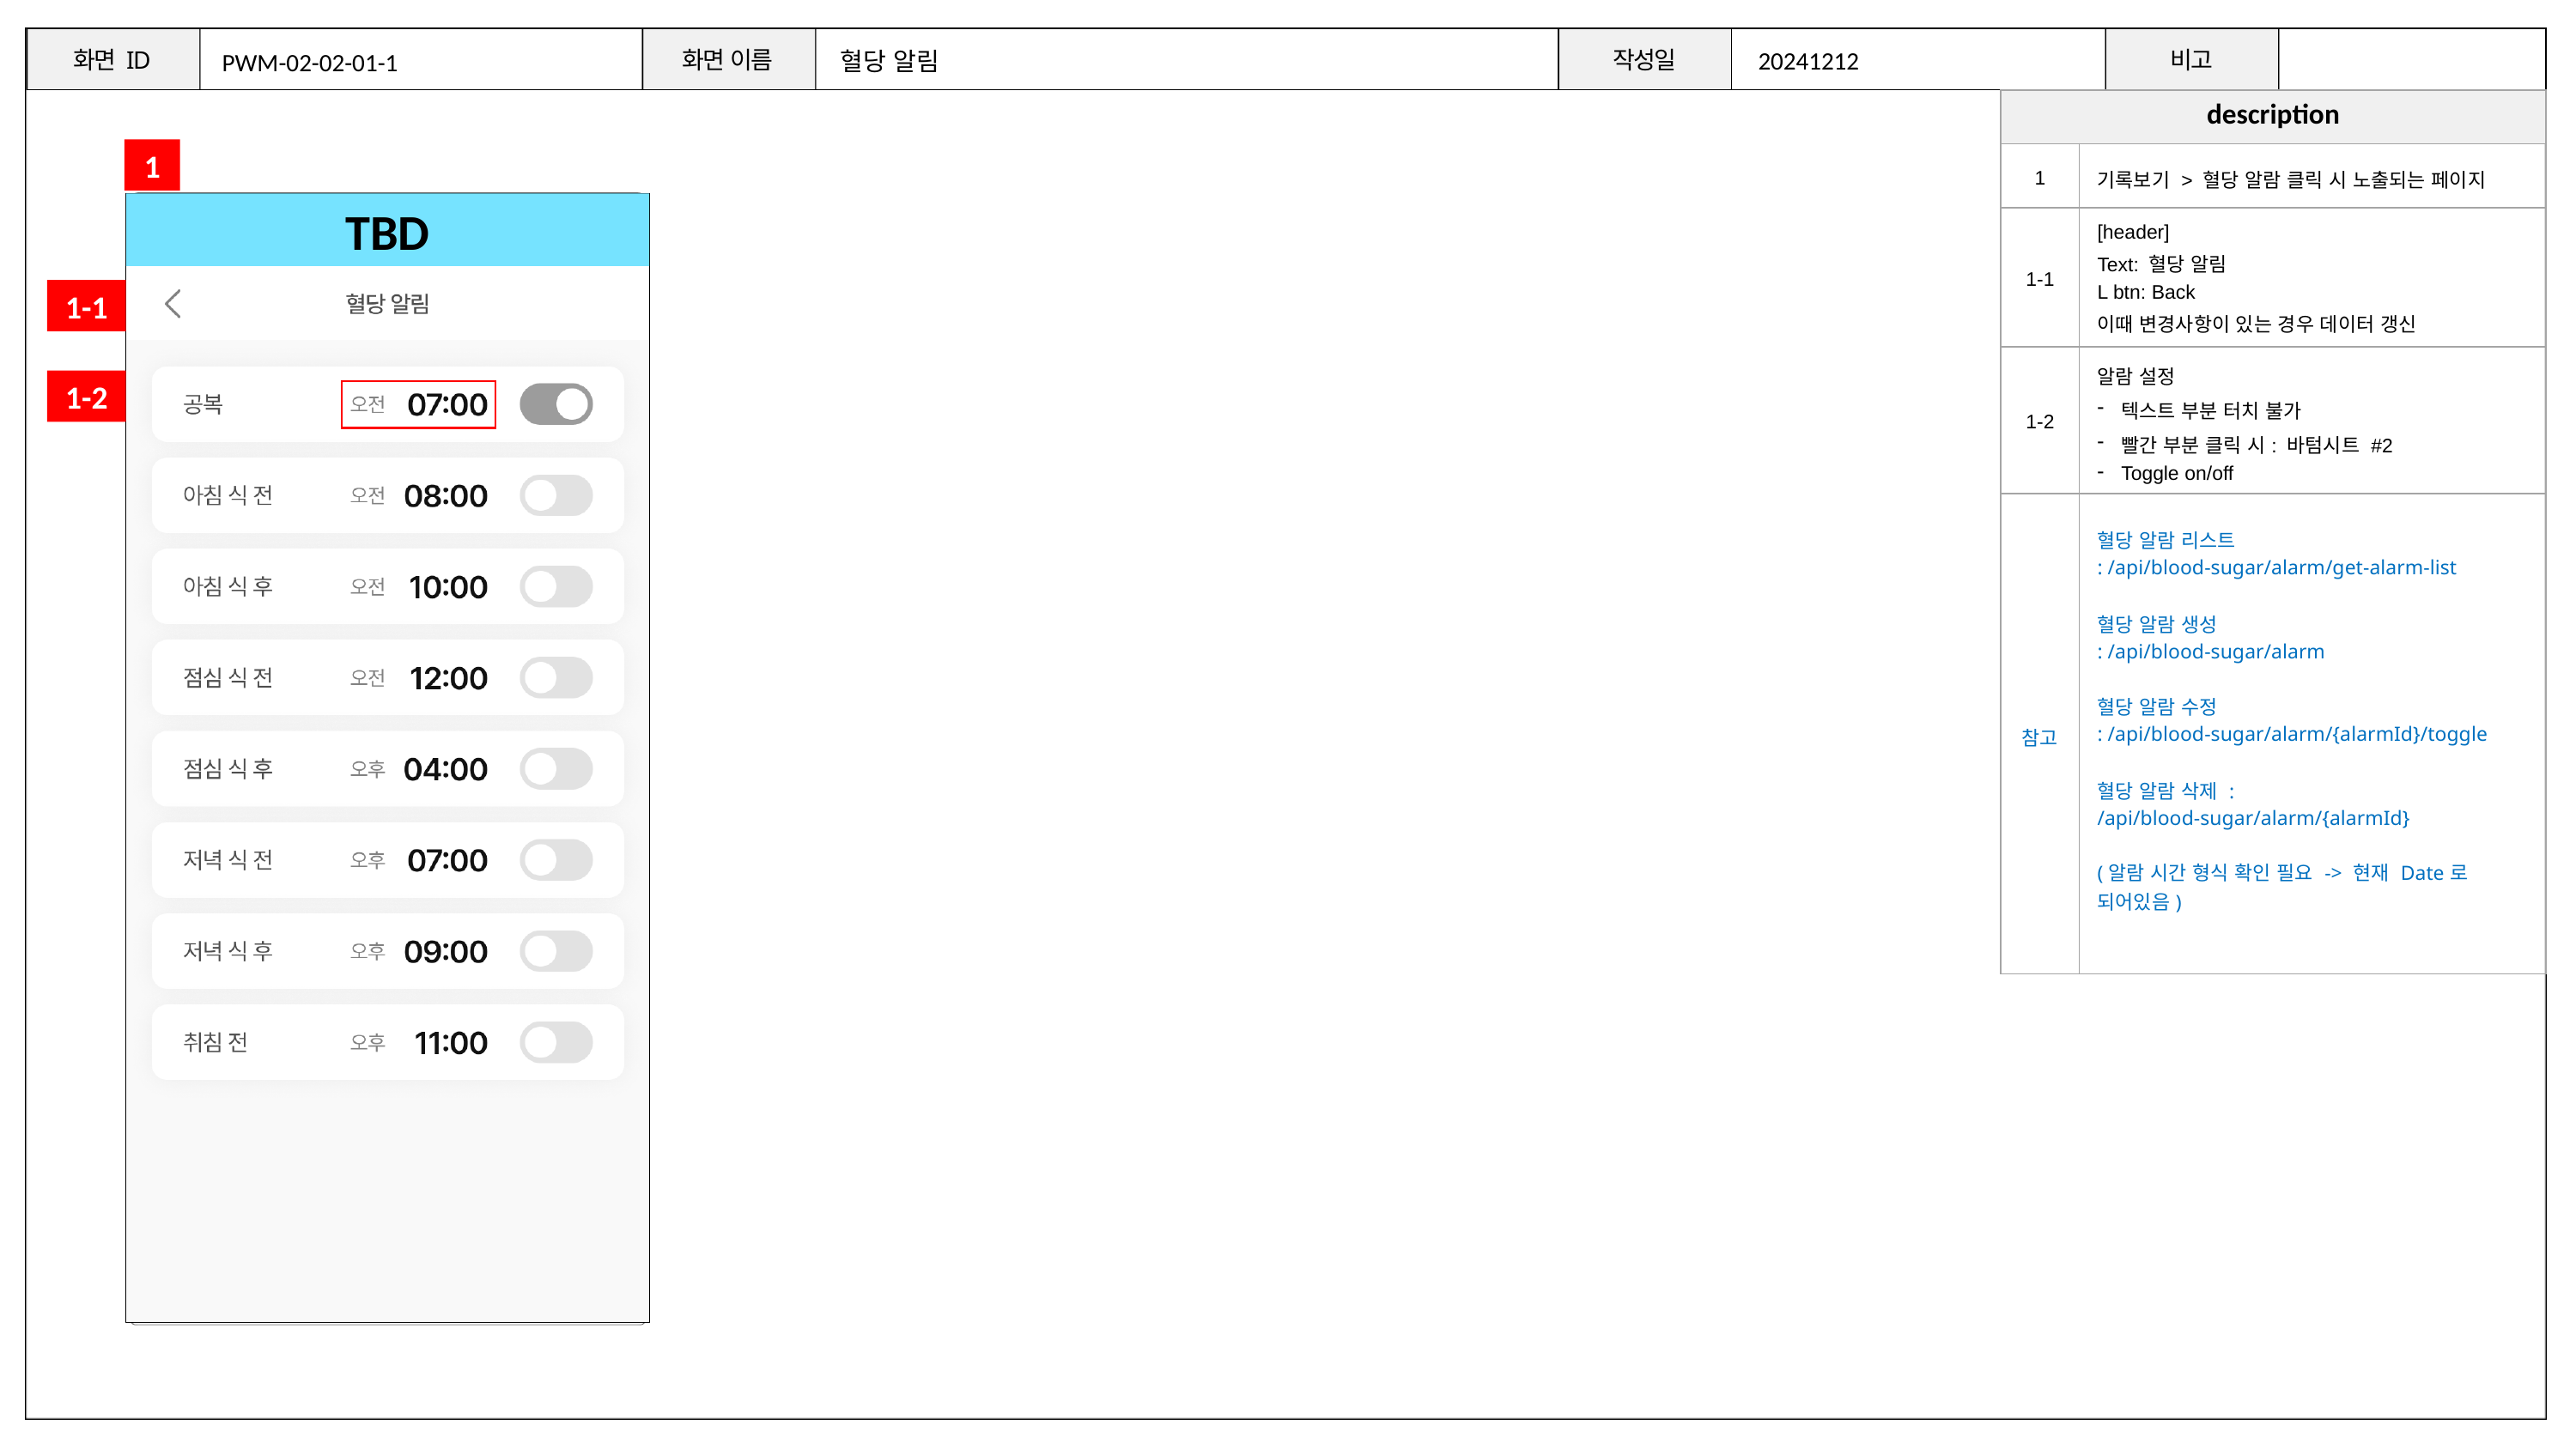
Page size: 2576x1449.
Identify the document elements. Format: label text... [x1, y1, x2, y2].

list 20241212 [1745, 39, 2093, 78]
table_cell 1-2 [2002, 348, 2079, 493]
text_box 1 [124, 139, 180, 191]
table_cell [header] Text: 혈당 알림 L btn: Back 이때 변경사항이 있는 경우 데이터 갱신 [2080, 209, 2545, 346]
text_box 1-2 [46, 370, 125, 422]
table_cell 1 [2002, 144, 2079, 207]
list PWM-02-02-01-1 [209, 39, 629, 80]
table_cell 혈당 알람 리스트 : /api/blood-sugar/alarm/get-alarm-list 혈당 알람 생성 : /api/blood-sugar/alarm 혈당 알람 수정 : /api/blood-sugar/alarm/{alarmId}/toggle 혈당 알람 삭제 : /api/blood-sugar/alarm/{alarmId} (알람 시간 형식 확인 필요 -> 현재 Date로 되어있음) [2080, 494, 2545, 973]
text_box 1-1 [46, 280, 125, 331]
table_cell 기록보기 > 혈당 알람 클릭 시 노출되는 페이지 [2080, 144, 2545, 207]
table_cell 알람 설정 텍스트 부분 터치 불가 빨간 부분 클릭 시: 바텀시트 #2 Toggle on/off [2080, 348, 2545, 493]
list 혈당 알림 [828, 39, 1546, 79]
picture [25, 27, 2547, 1420]
table_header description [2002, 91, 2545, 143]
table_cell 1-1 [2002, 209, 2079, 346]
table_cell 참고 [2002, 494, 2079, 973]
